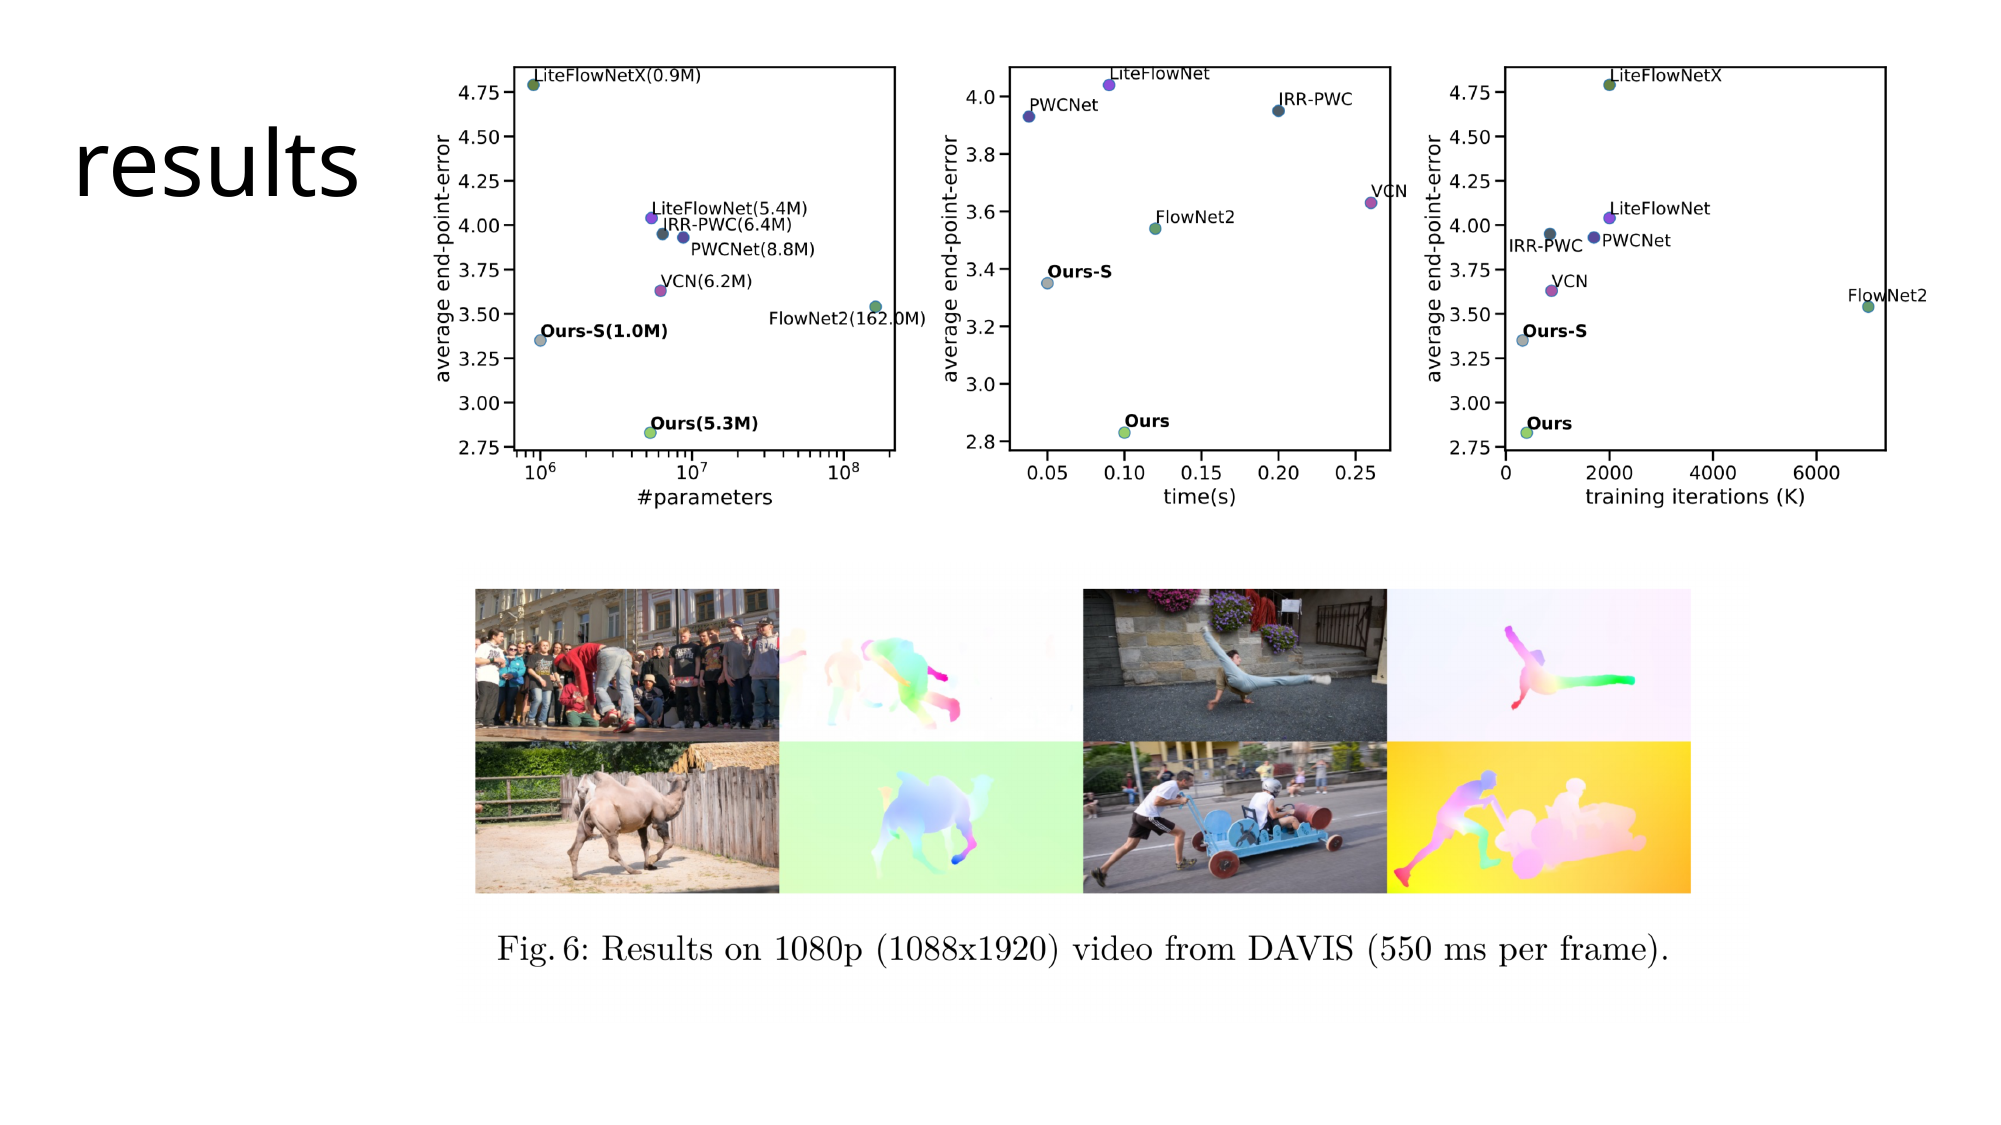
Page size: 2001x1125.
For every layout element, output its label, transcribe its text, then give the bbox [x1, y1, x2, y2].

picture [387, 13, 2000, 1023]
title results [57, 58, 387, 276]
